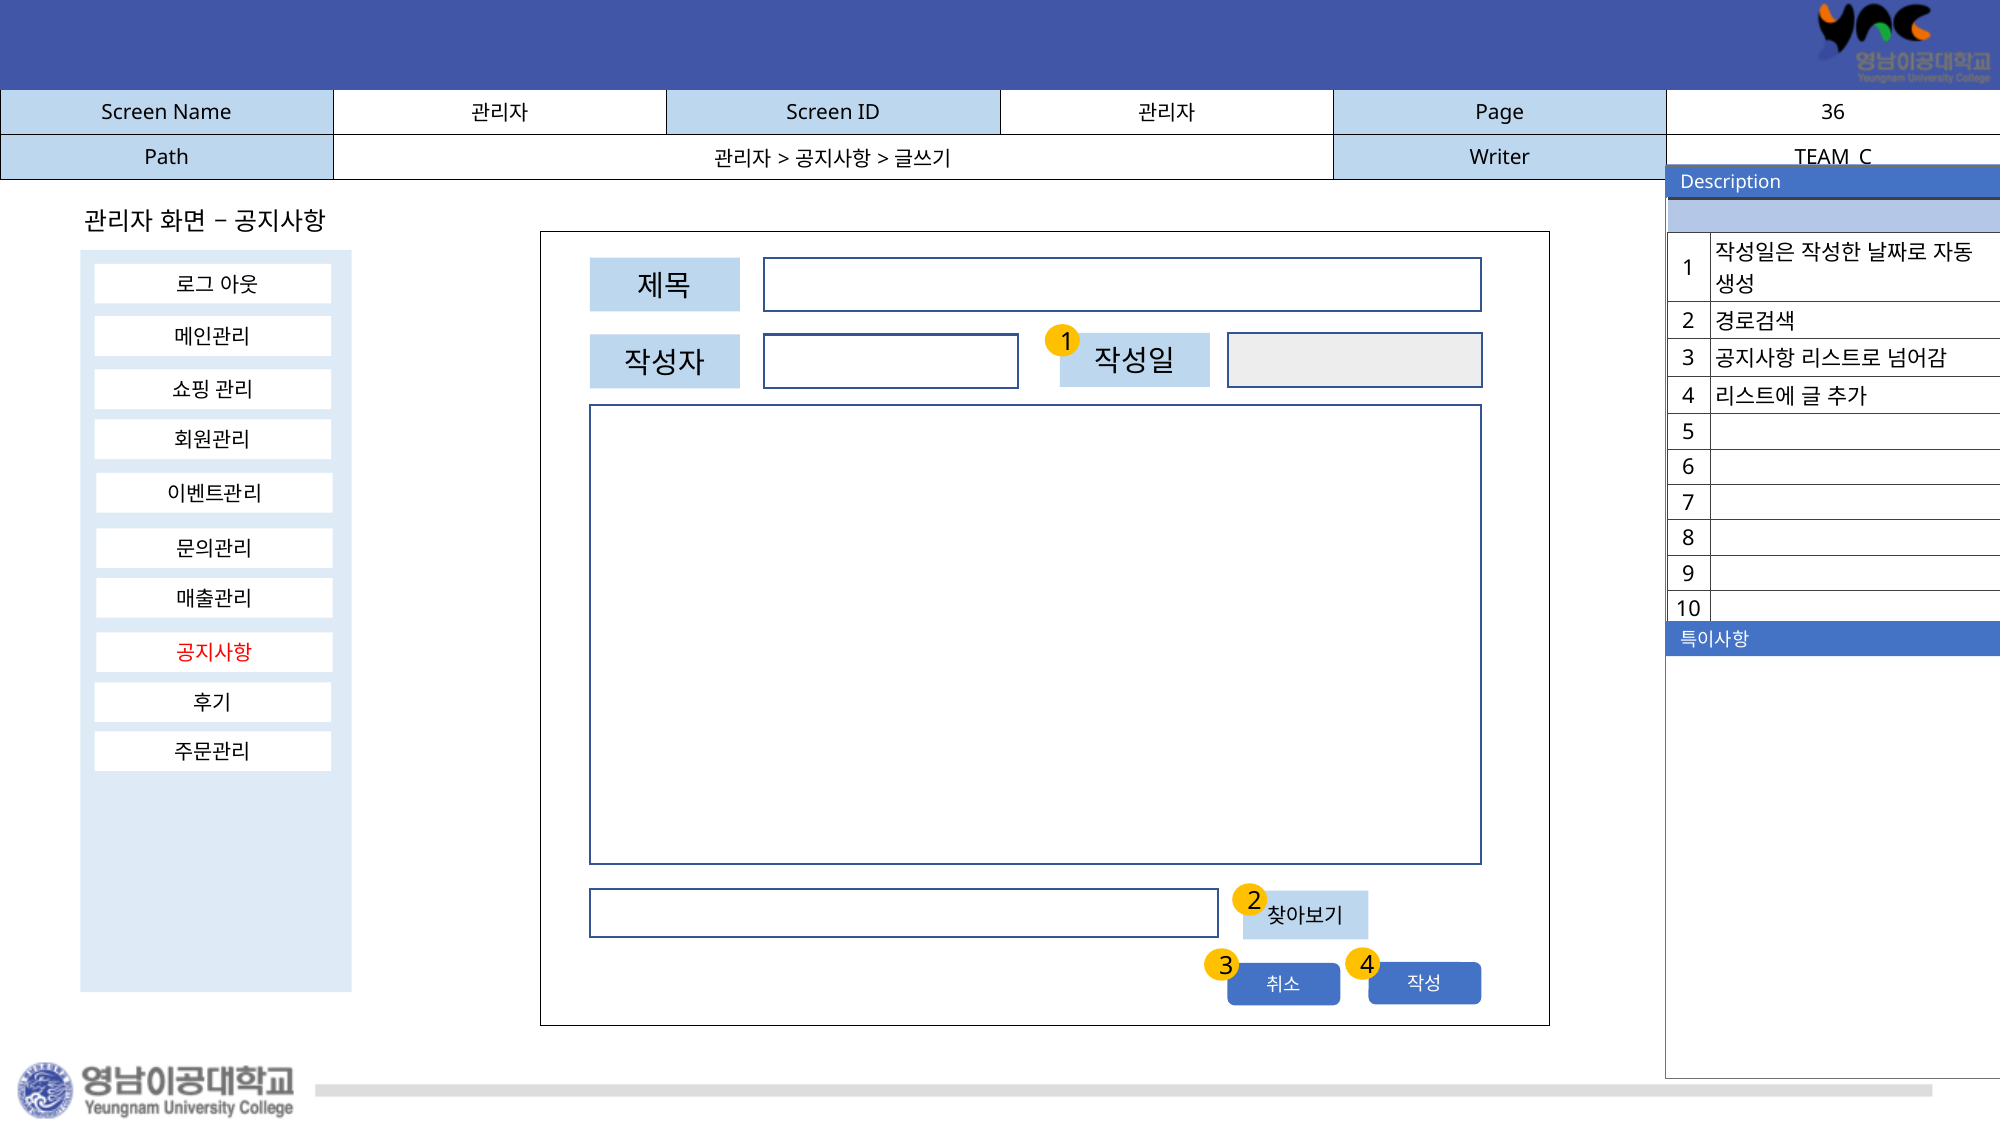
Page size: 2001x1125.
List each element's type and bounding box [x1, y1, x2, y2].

table_header [1667, 90, 2000, 134]
table_cell [1334, 135, 1666, 179]
table_header [667, 90, 1000, 134]
table_header [334, 90, 666, 134]
text_box [1665, 163, 2000, 1079]
table_cell [1, 135, 333, 179]
text_box [80, 249, 352, 993]
table_header [1001, 90, 1333, 134]
picture [0, 0, 2000, 90]
table_cell [334, 135, 1333, 179]
picture [1, 1058, 2000, 1125]
text_box [70, 198, 1551, 1026]
table_header [1334, 90, 1666, 134]
table_cell [1667, 135, 2000, 163]
table_header [1, 90, 333, 134]
